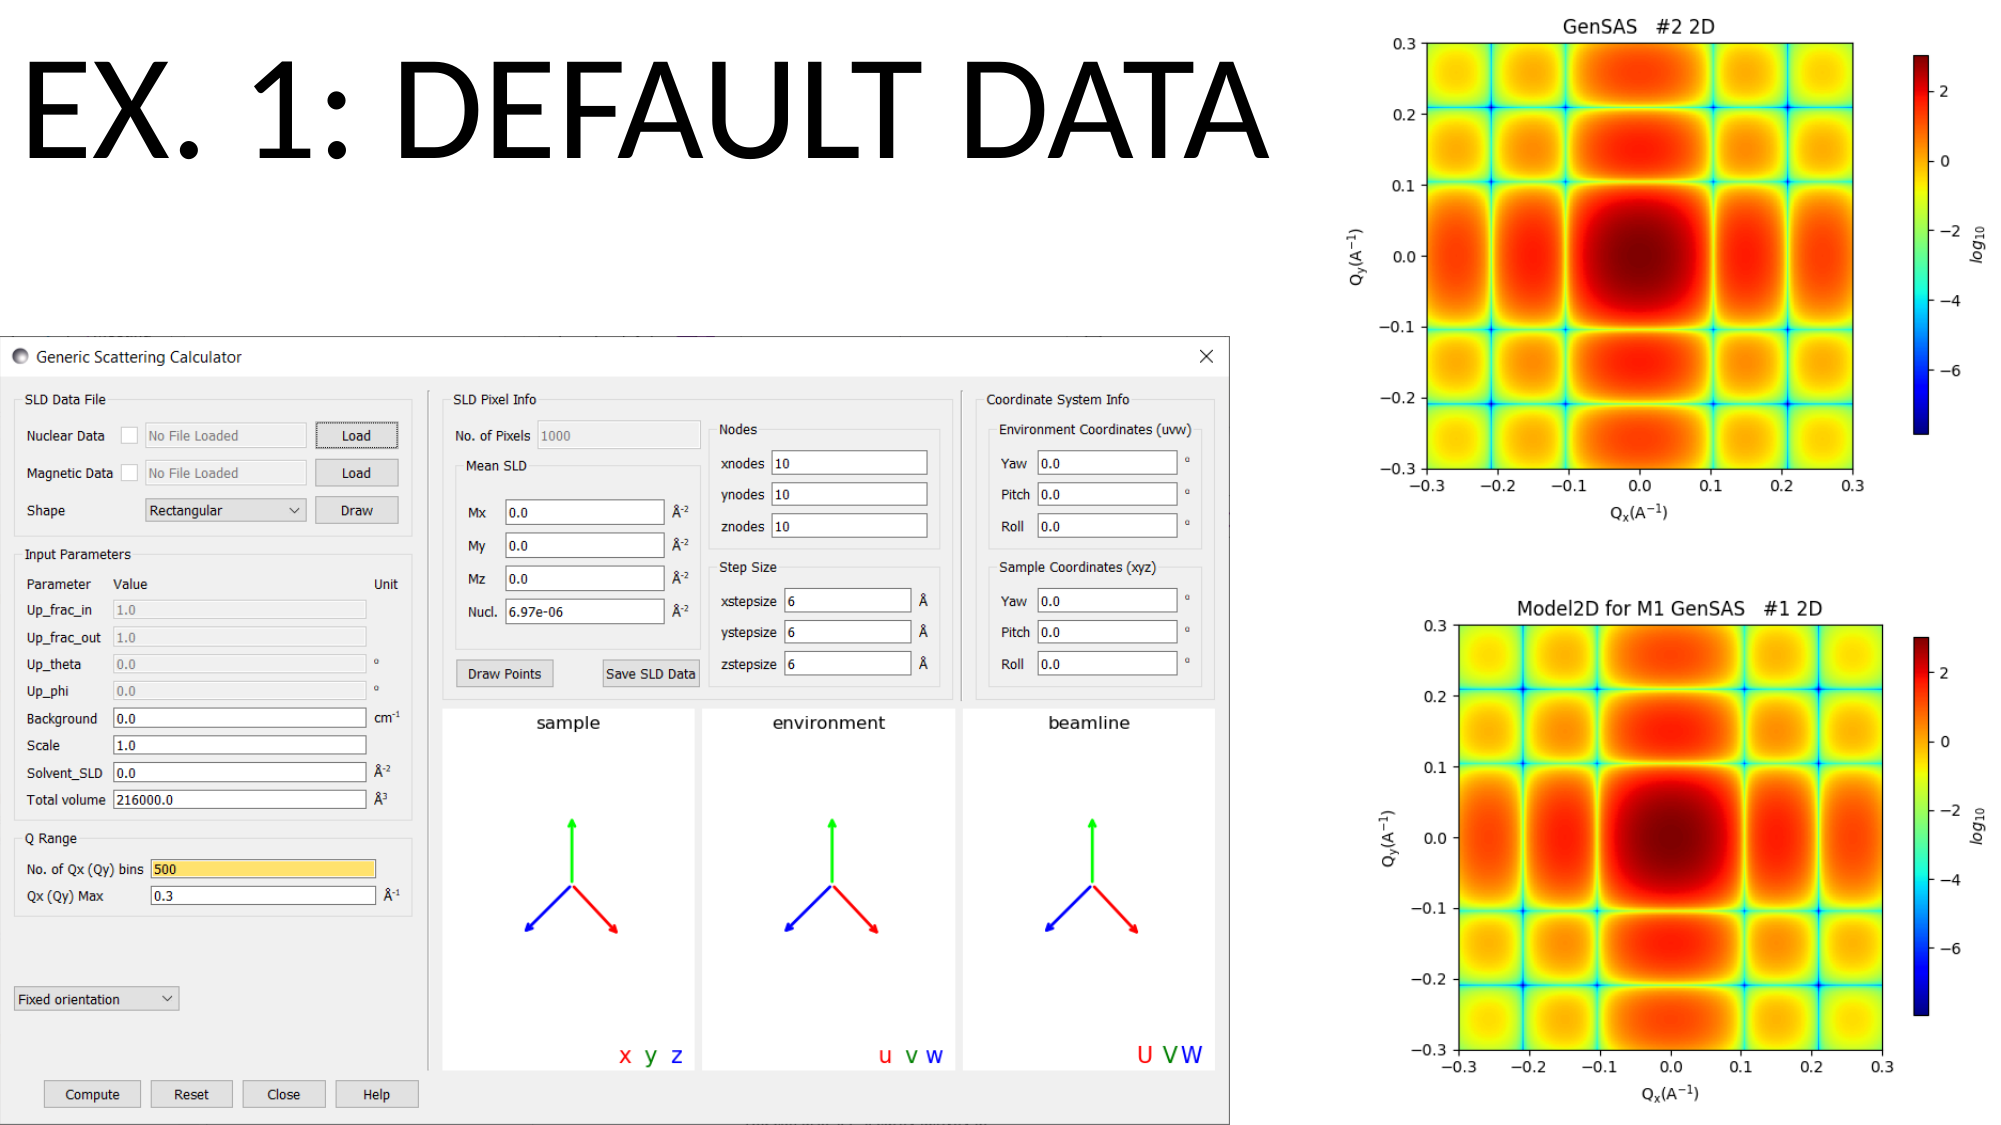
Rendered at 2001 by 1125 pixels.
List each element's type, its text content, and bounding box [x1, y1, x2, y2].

picture [1279, 1, 2000, 542]
picture [1281, 583, 2000, 1123]
picture [0, 336, 1230, 1125]
text_box EX. 1: DEFAULT DATA [0, 1, 1279, 197]
